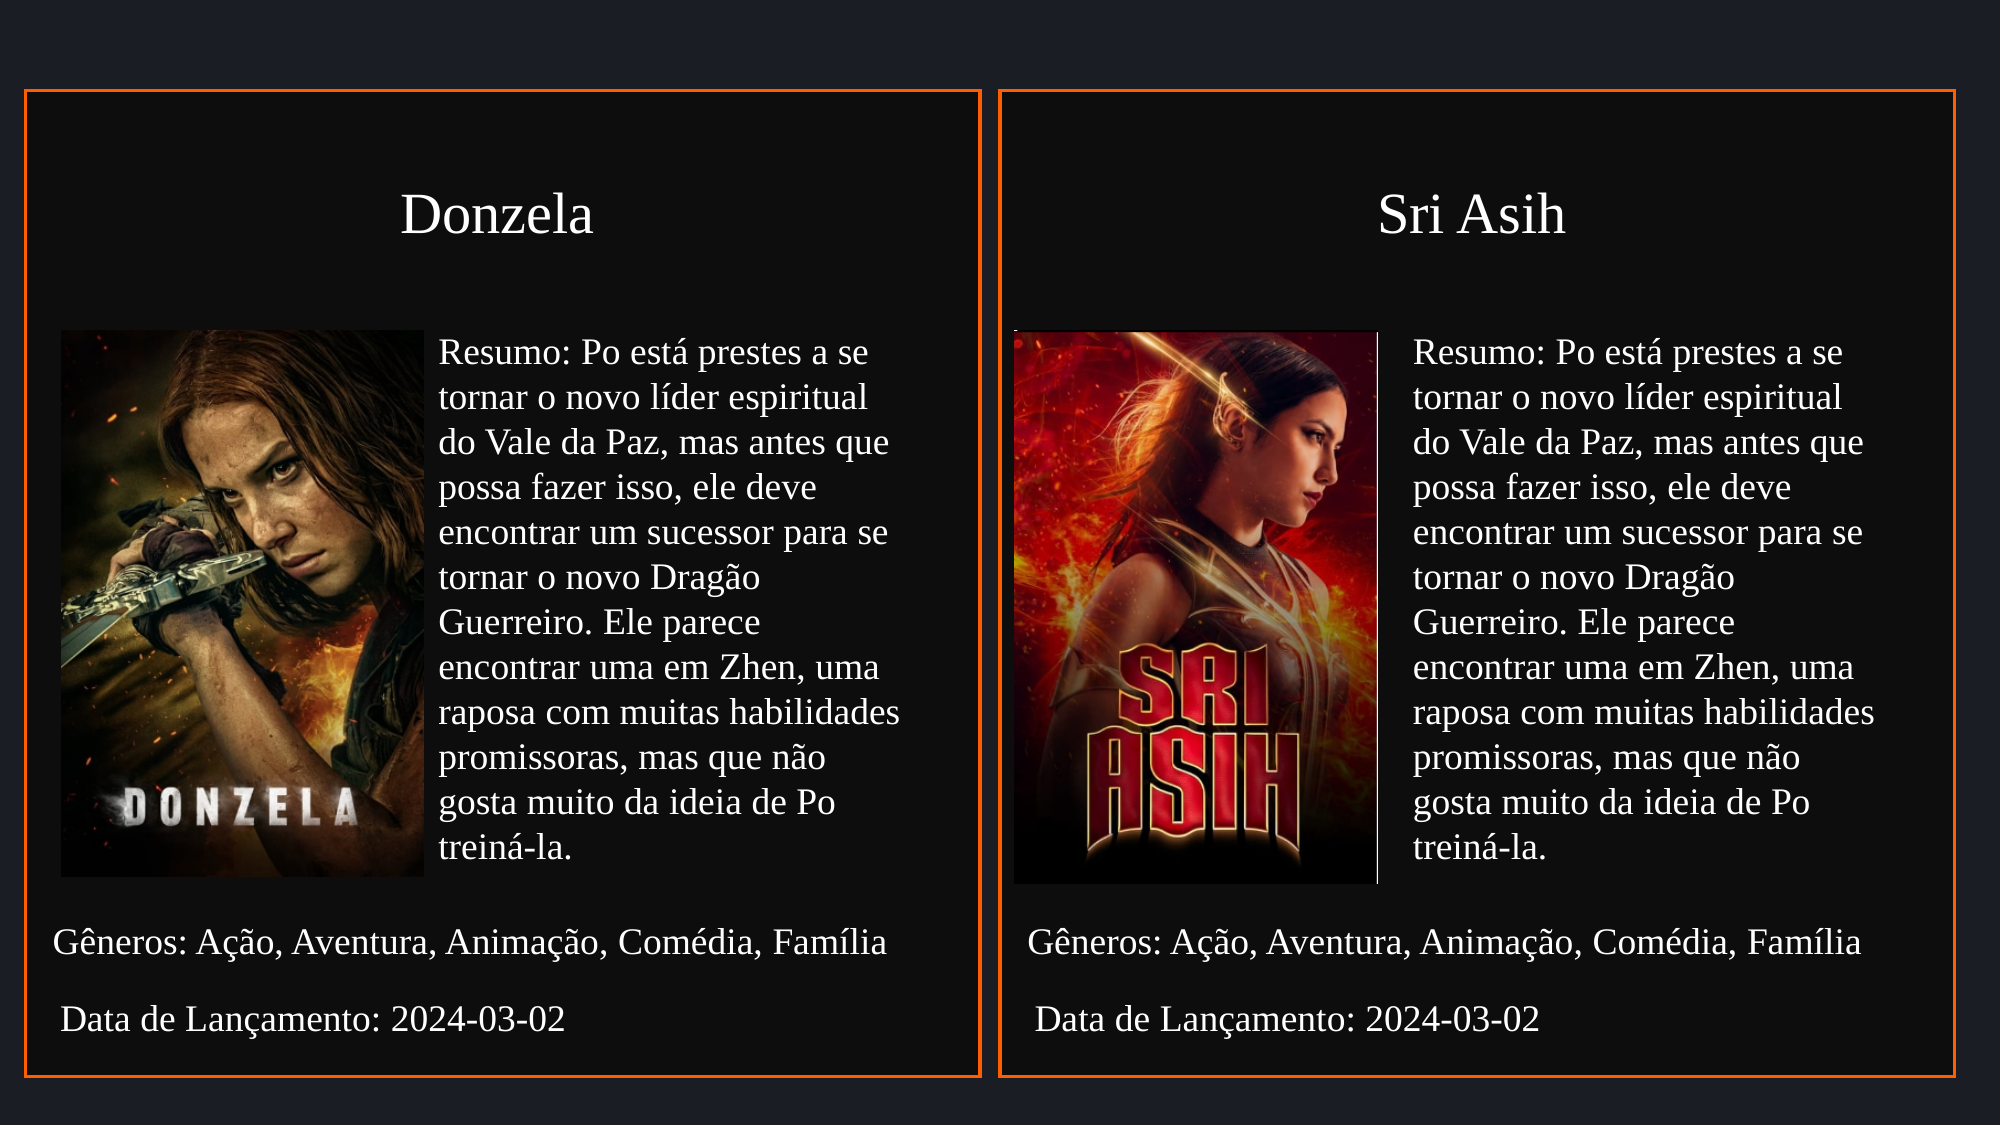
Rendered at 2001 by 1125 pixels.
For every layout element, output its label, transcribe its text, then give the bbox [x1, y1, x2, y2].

text_box Resumo: Po está prestes a se tornar o novo líder espiritual do Vale da Paz, mas antes que possa fazer isso, ele deve encontrar um sucessor para se tornar o novo Dragão Guerreiro. Ele parece encontrar uma em Zhen, uma raposa com muitas habilidades promissoras, mas que não gosta muito da ideia de Po treiná-la. [1398, 319, 1900, 875]
picture [60, 330, 425, 877]
text_box Data de Lançamento: 2024-03-02 [1019, 986, 1587, 1046]
text_box [24, 89, 982, 1078]
text_box Data de Lançamento: 2024-03-02 [45, 986, 612, 1046]
text_box Gêneros: Ação, Aventura, Animação, Comédia, Família [1012, 909, 1932, 970]
text_box Donzela [126, 167, 869, 253]
text_box Sri Asih [1101, 167, 1843, 253]
text_box Gêneros: Ação, Aventura, Animação, Comédia, Família [37, 909, 957, 970]
text_box Resumo: Po está prestes a se tornar o novo líder espiritual do Vale da Paz, mas antes que possa fazer isso, ele deve encontrar um sucessor para se tornar o novo Dragão Guerreiro. Ele parece encontrar uma em Zhen, uma raposa com muitas habilidades promissoras, mas que não gosta muito da ideia de Po treiná-la. [423, 319, 926, 875]
text_box [998, 89, 1956, 1078]
picture [1014, 330, 1379, 885]
